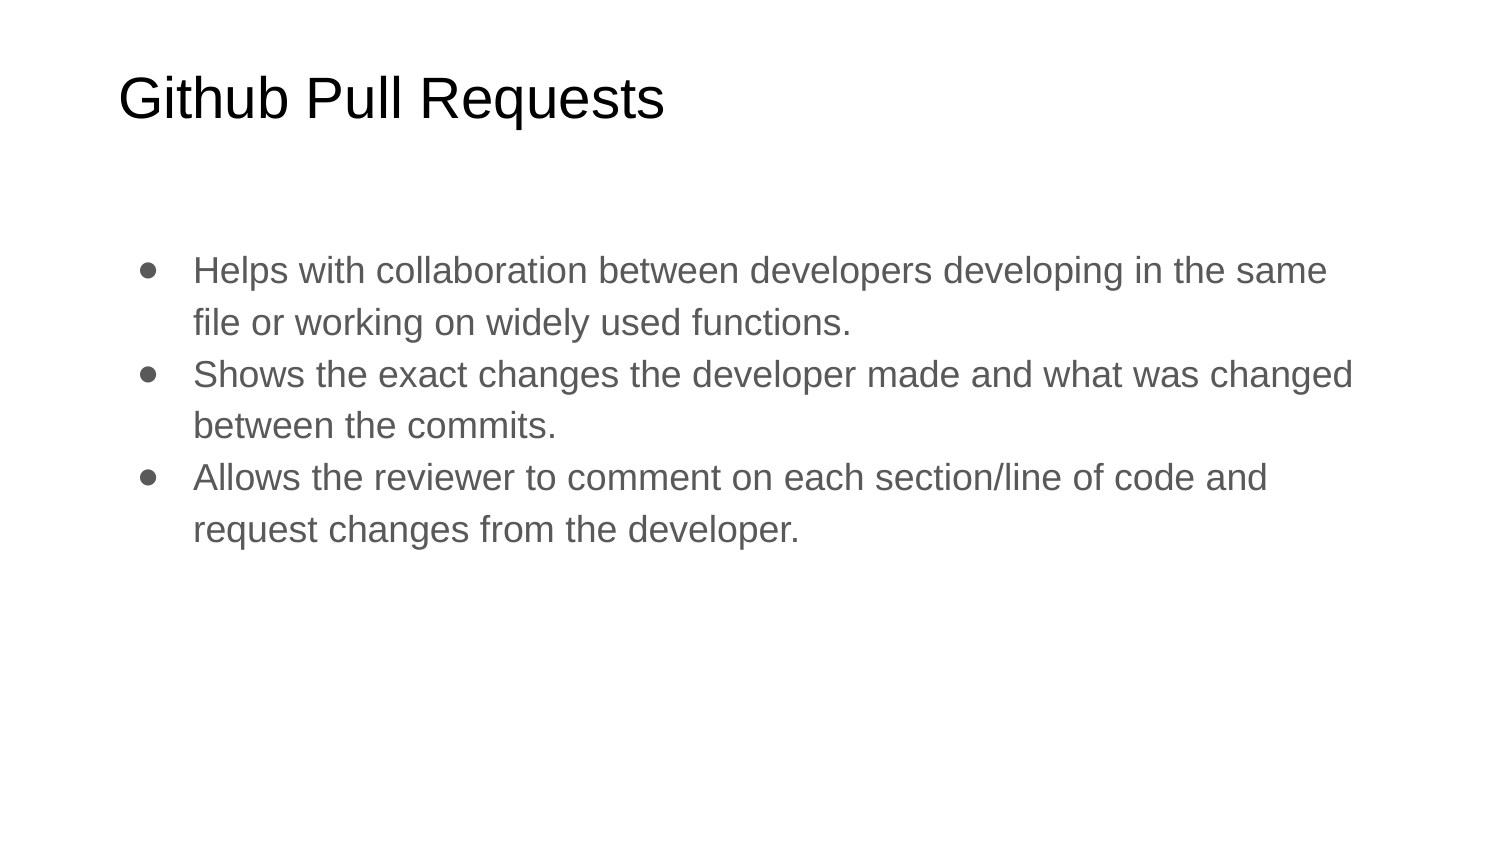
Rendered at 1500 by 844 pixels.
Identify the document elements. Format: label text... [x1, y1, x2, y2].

list Helps with collaboration between developers developing in the same file or working on widely used functions. Shows the exact changes the developer made and what was changed between the commits. Allows the reviewer to comment on each section/line of code and request changes from the developer. [103, 224, 1397, 760]
title Github Pull Requests [103, 44, 1397, 208]
